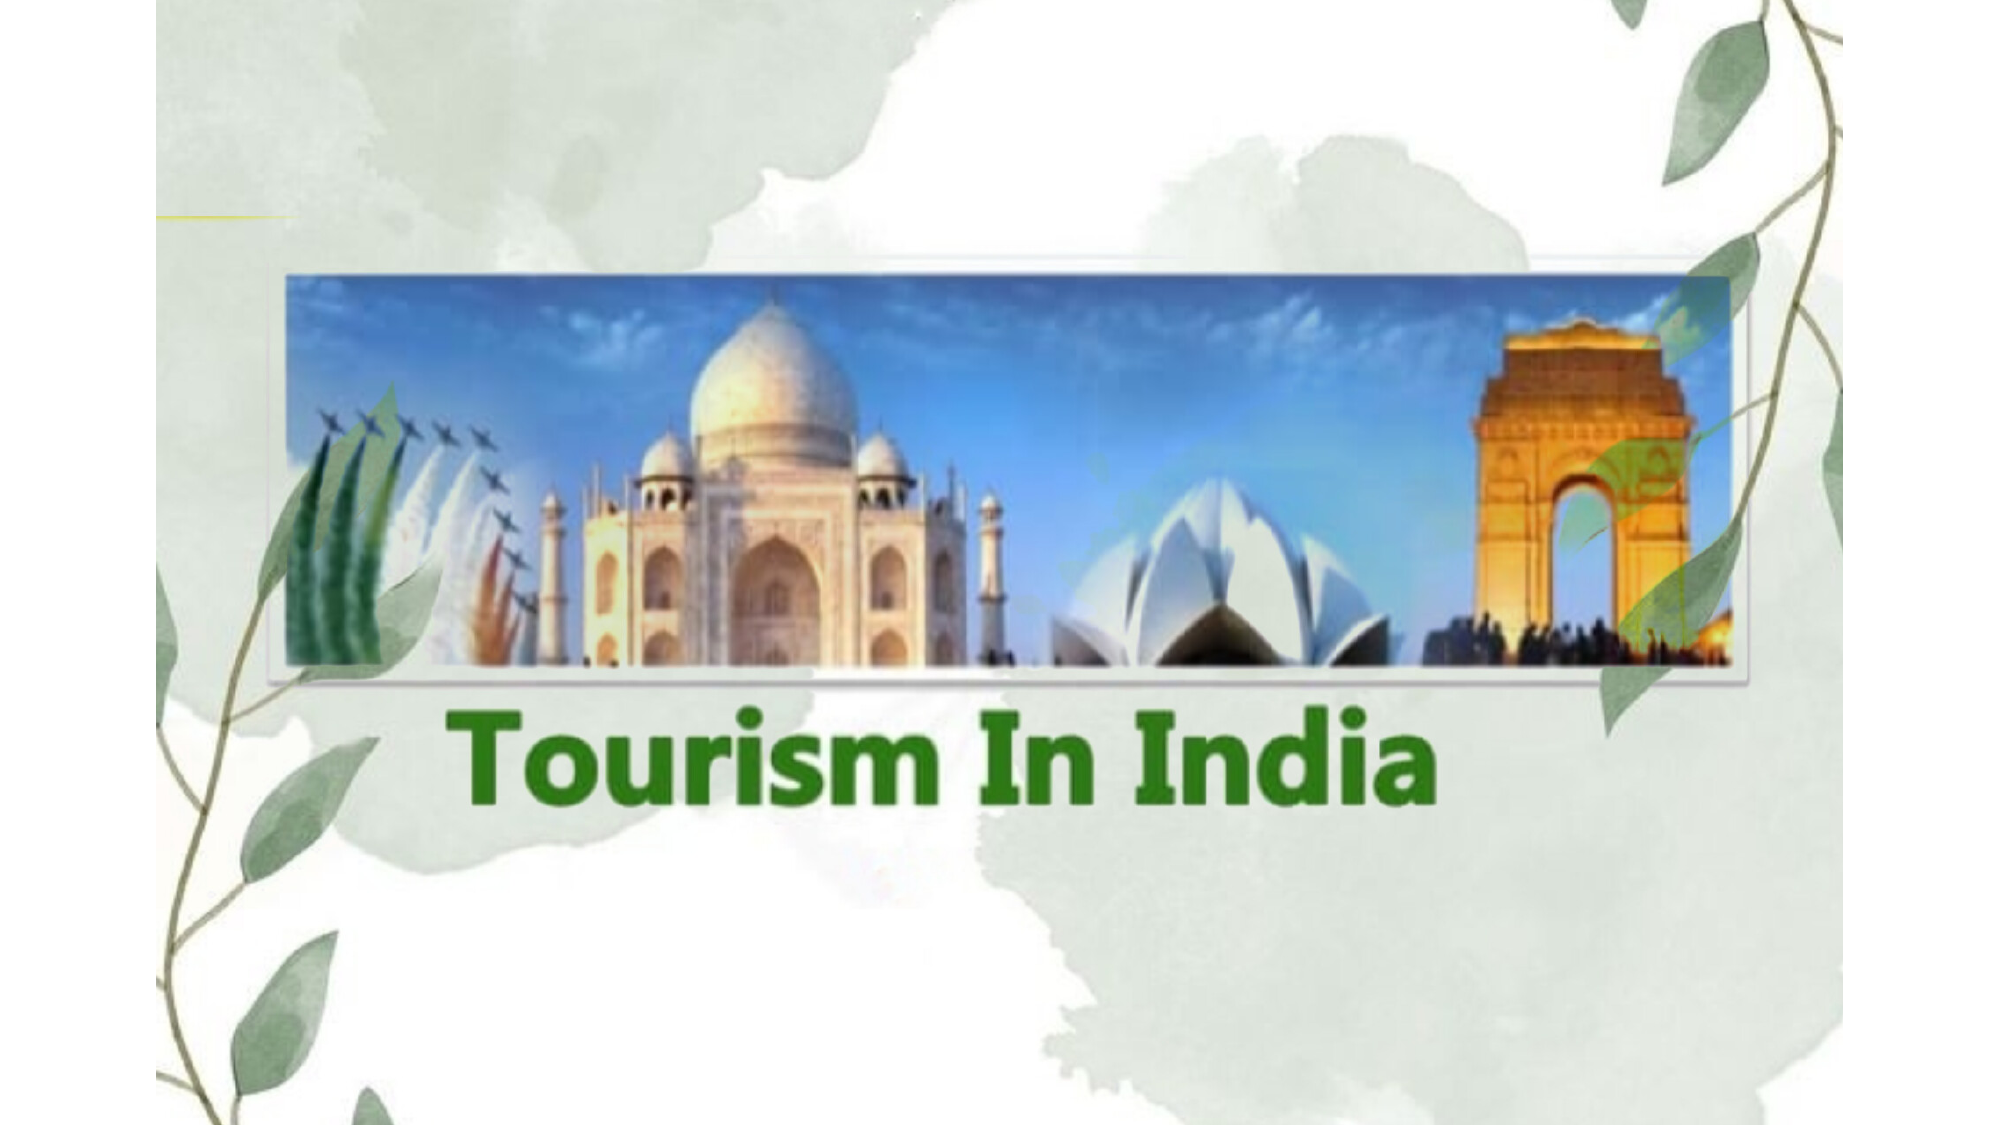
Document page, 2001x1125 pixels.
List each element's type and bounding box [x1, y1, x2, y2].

picture [156, 0, 1843, 1125]
